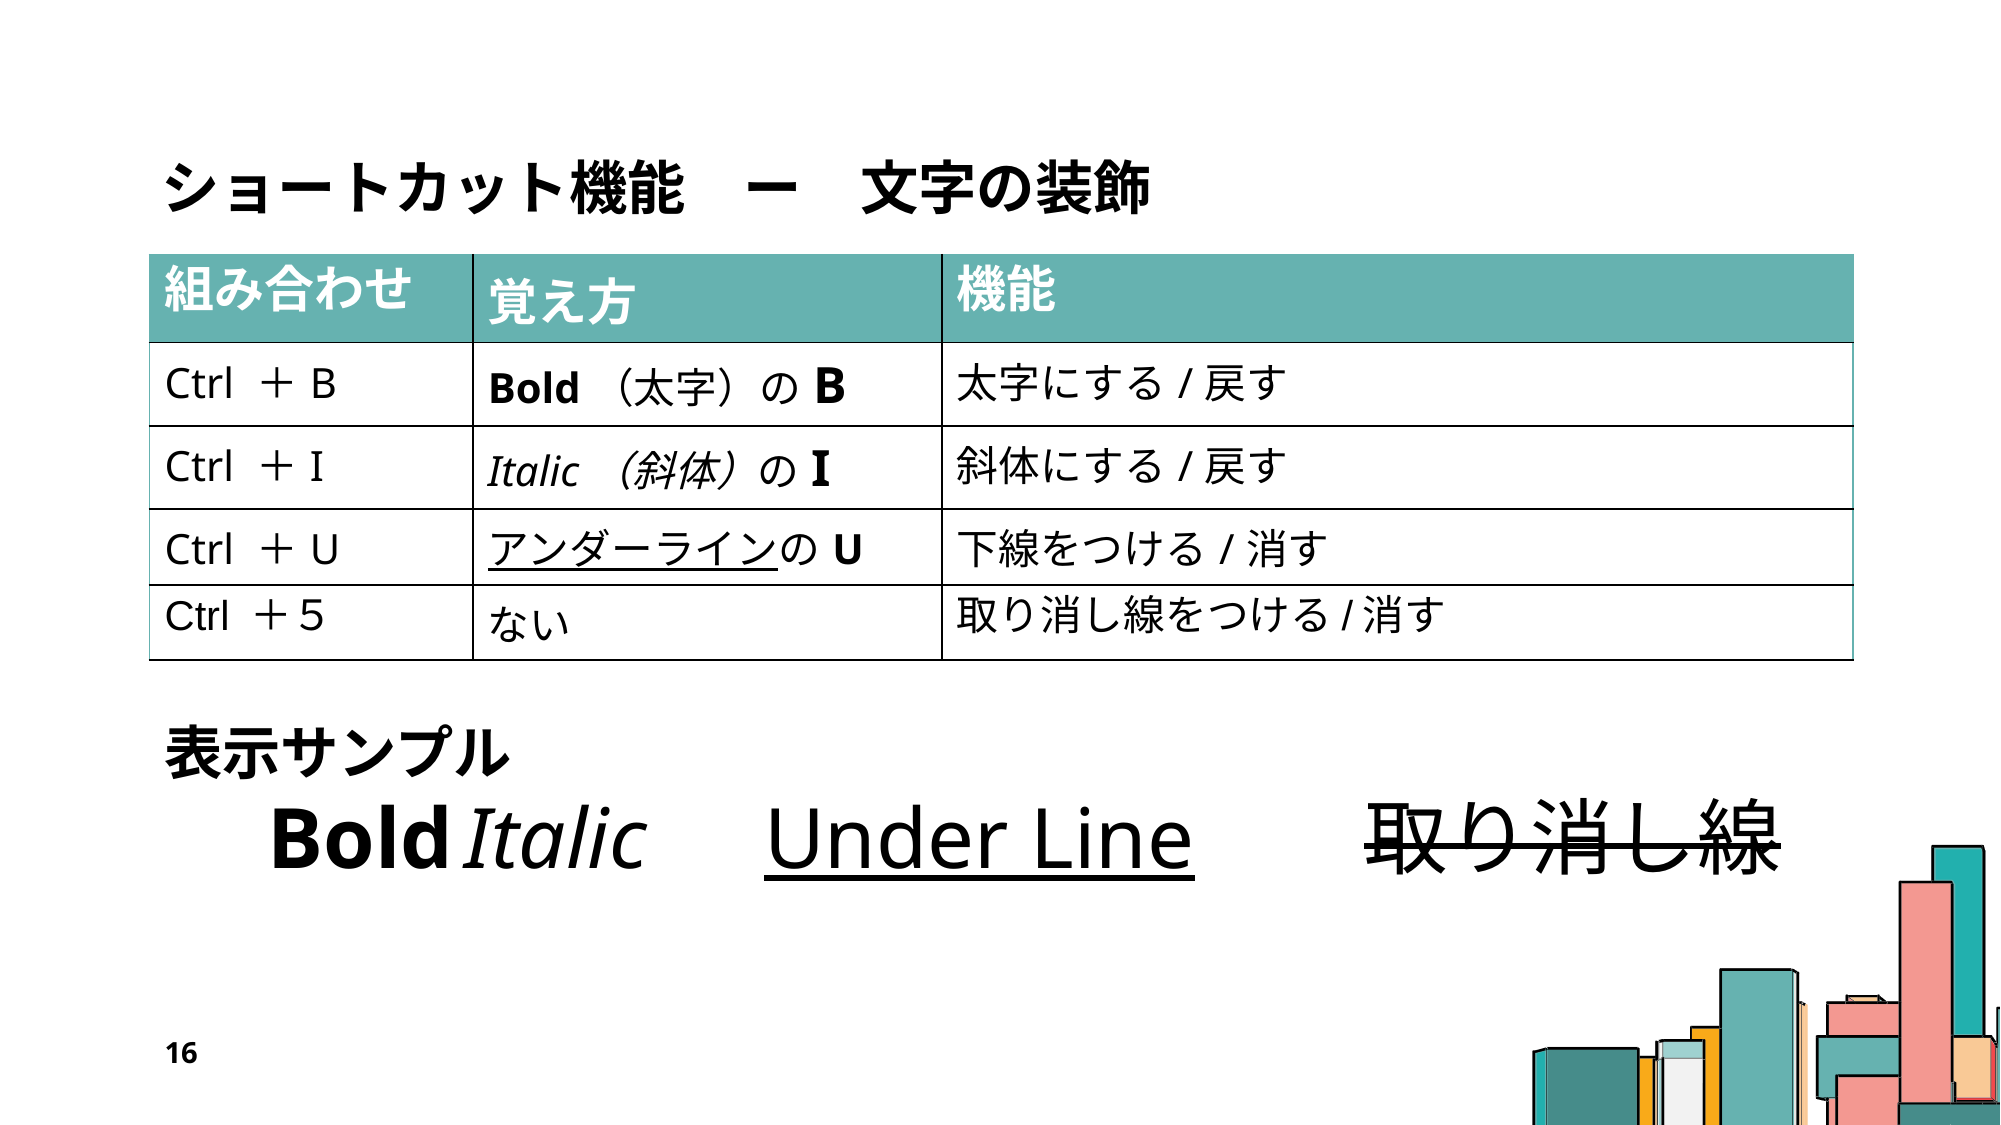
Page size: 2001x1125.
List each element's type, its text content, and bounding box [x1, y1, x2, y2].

table_cell 下線をつける/消す [943, 510, 1852, 584]
title ショートカット機能 ー 文字の装飾 [146, 11, 1854, 230]
table_header 覚え方 [474, 256, 941, 342]
table_cell 太字にする/戻す [943, 343, 1852, 425]
text_box 表示サンプル Bold Italic Under Line 取り消し線 [149, 708, 1851, 894]
table_cell Ctrl ＋U [150, 510, 472, 584]
table_cell Ctrl ＋B [150, 343, 472, 425]
table_cell Ctrl ＋I [150, 427, 472, 508]
table_cell Ctrl ＋５ [150, 586, 472, 659]
table_header 機能 [943, 256, 1852, 342]
slide_number 16 [149, 1024, 588, 1085]
table_cell ない [474, 586, 941, 659]
table_cell Bold（太字）のB [474, 343, 941, 425]
table_cell 取り消し線をつける/消す [943, 586, 1852, 659]
table_cell Italic（斜体）のI [474, 427, 941, 508]
table_header 組み合わせ [150, 256, 472, 342]
table_cell 斜体にする/戻す [943, 427, 1852, 508]
table_cell アンダーラインのU [474, 510, 941, 584]
picture [1471, 834, 2000, 1125]
